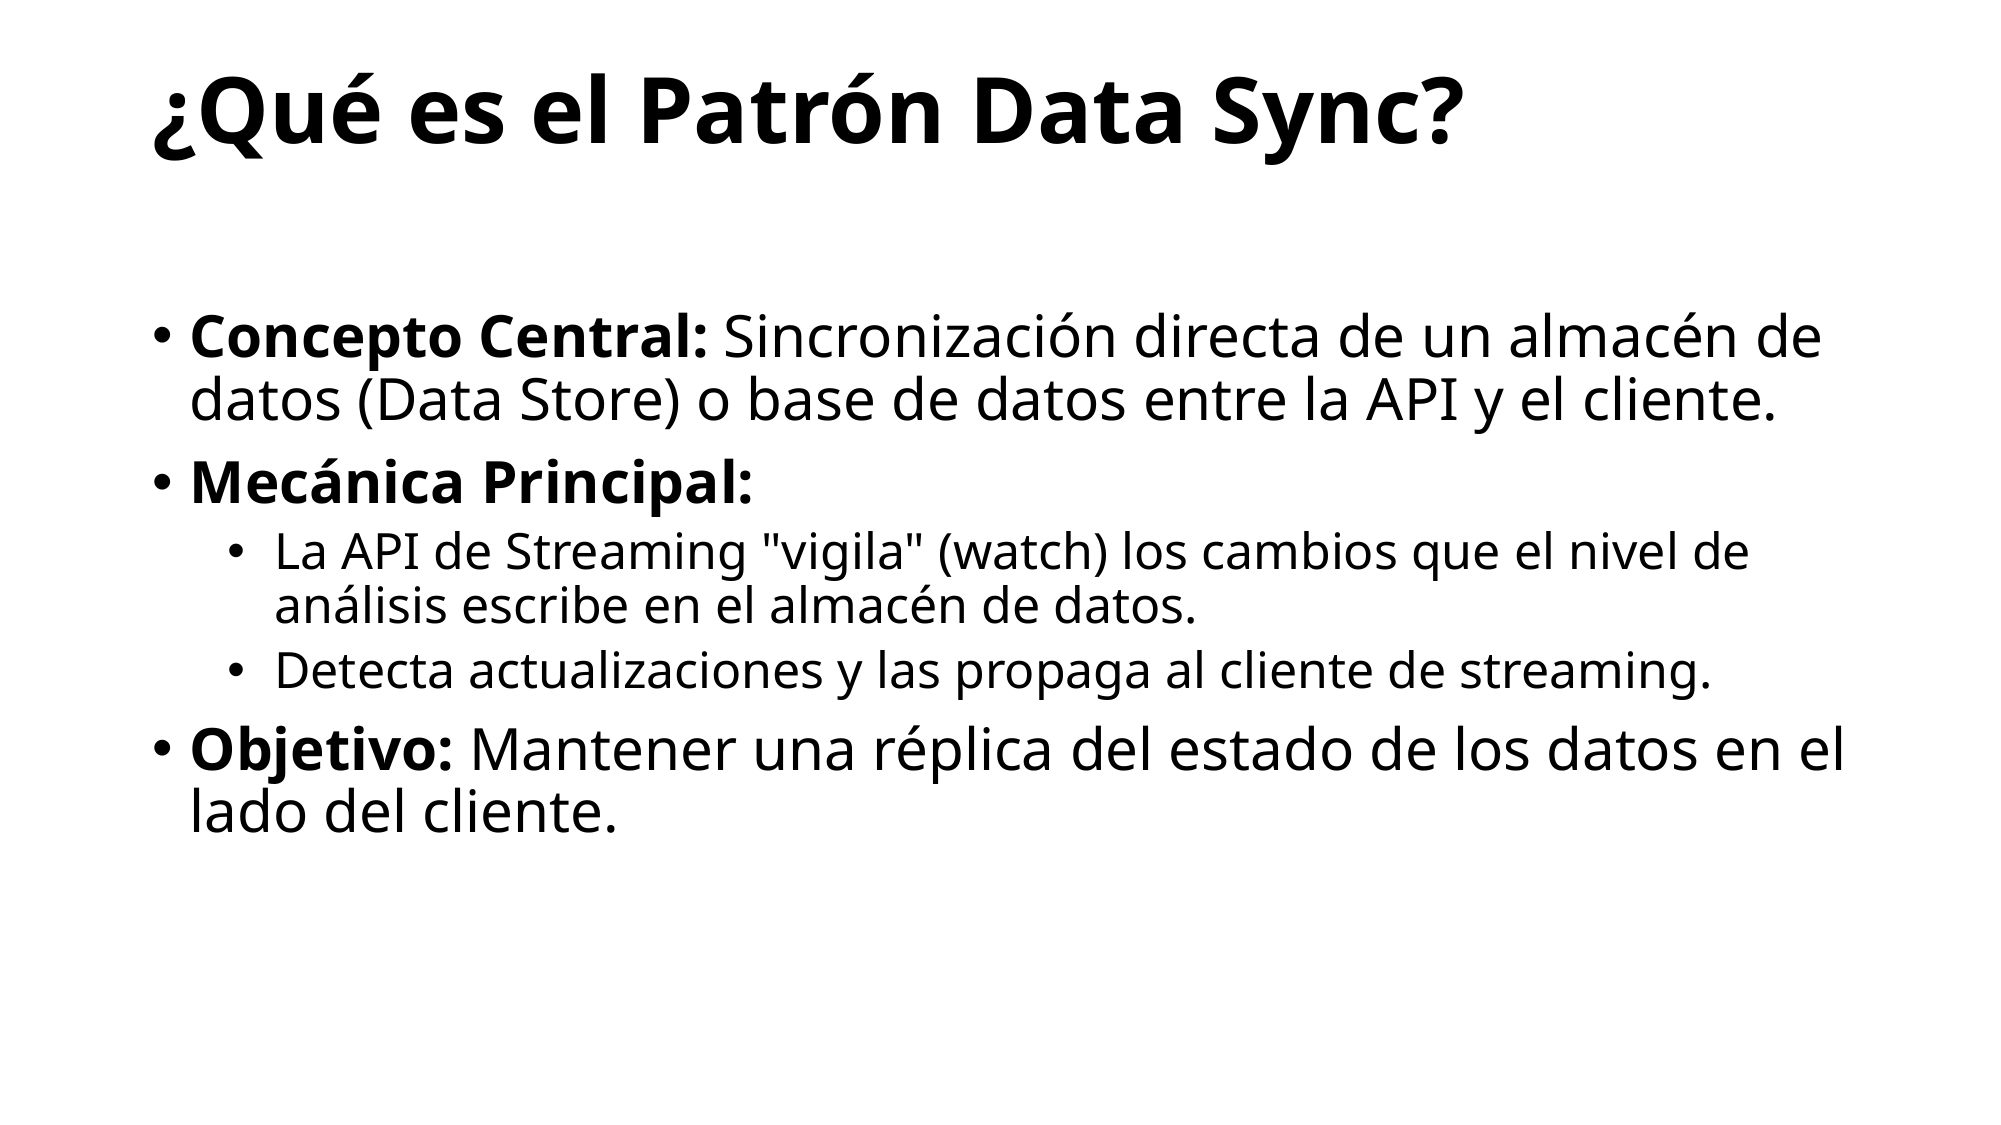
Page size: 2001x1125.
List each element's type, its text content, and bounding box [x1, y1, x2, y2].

title ¿Qué es el Patrón Data Sync? [137, 59, 1863, 278]
list Concepto Central: Sincronización directa de un almacén de datos (Data Store) o base de datos entre la API y el cliente. Mecánica Principal: La API de Streaming "vigila" (watch) los cambios que el nivel de análisis escribe en el almacén de datos. Detecta actualizaciones y las propaga al cliente de streaming. Objetivo: Mantener una réplica del estado de los datos en el lado del cliente. [137, 299, 1863, 1014]
